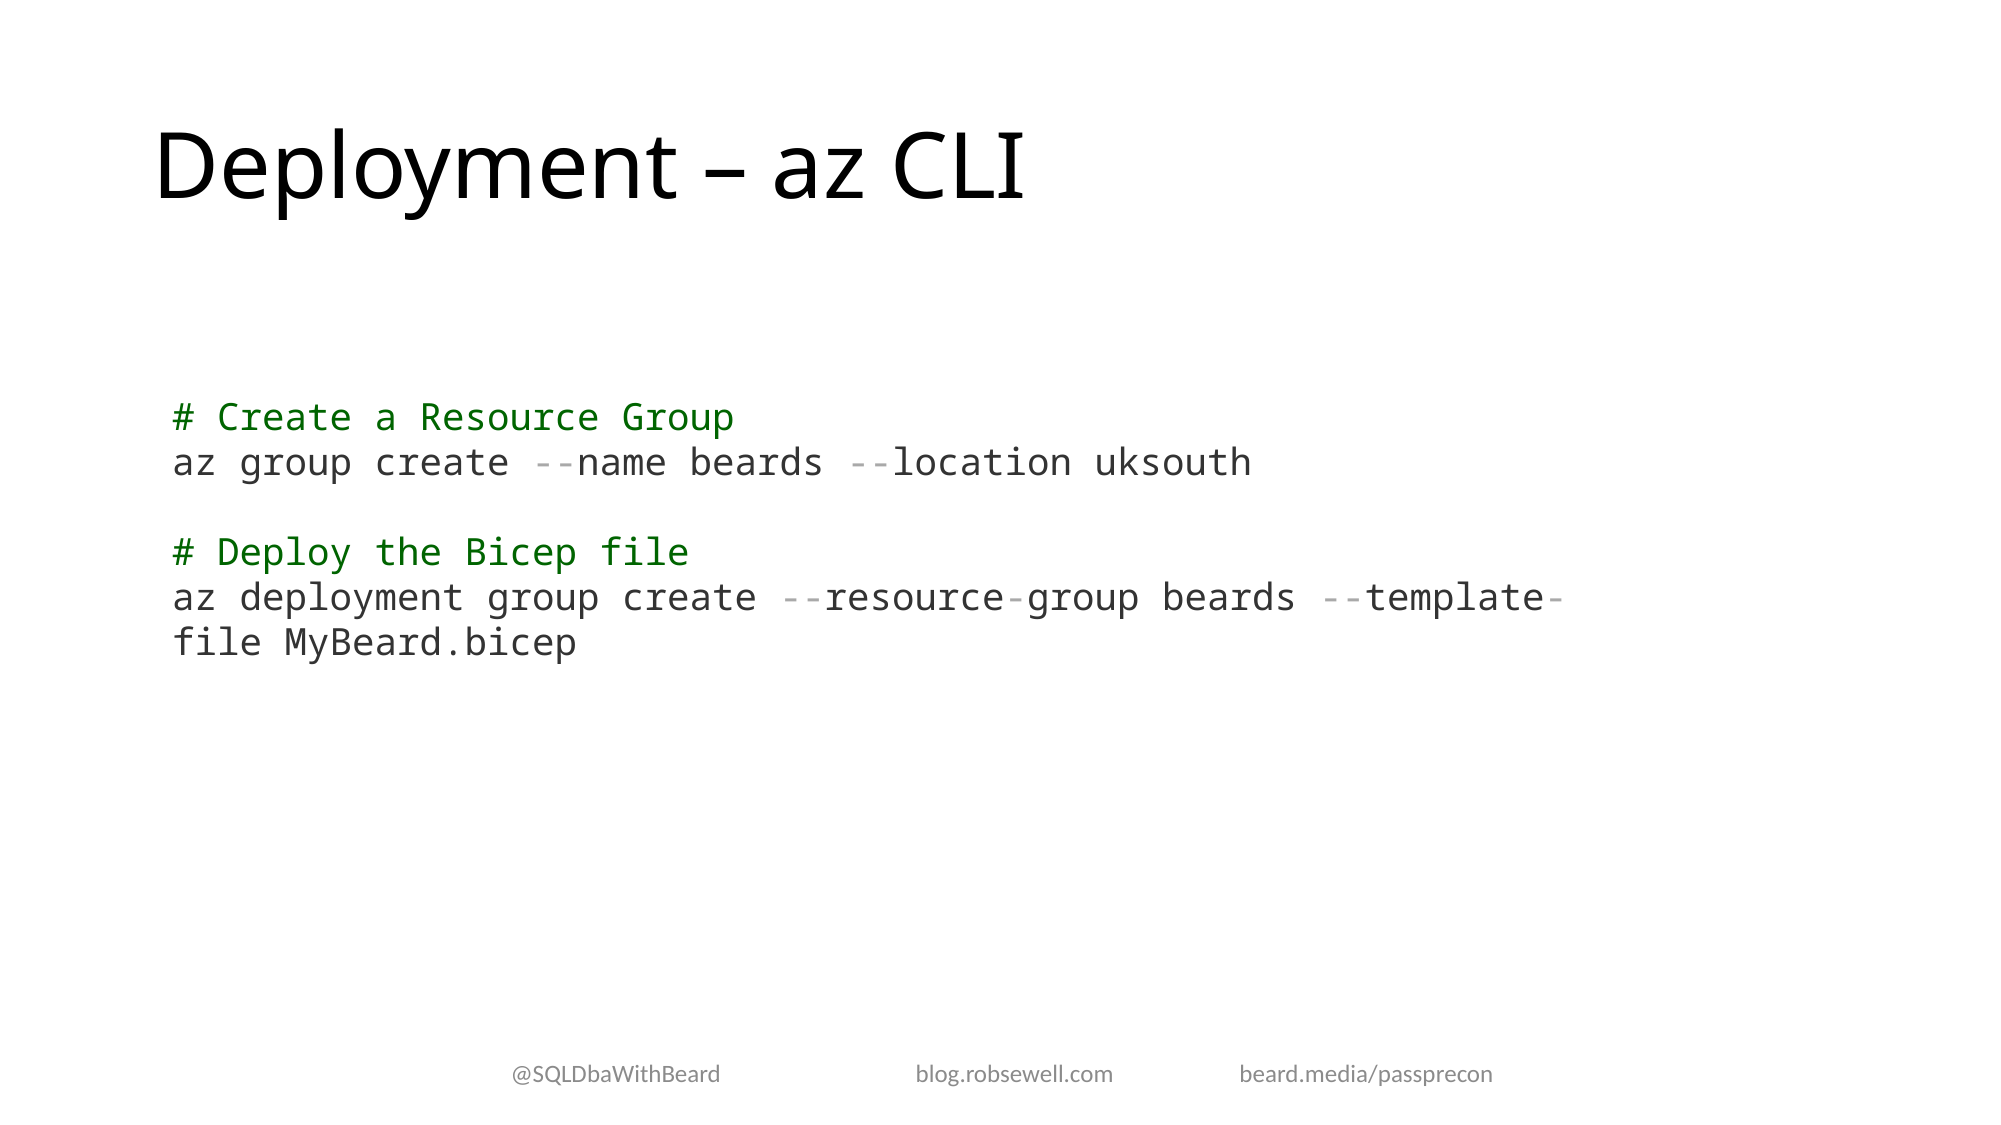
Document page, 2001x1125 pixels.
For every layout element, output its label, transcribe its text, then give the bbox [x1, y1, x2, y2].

title Deployment – az CLI [137, 59, 1863, 278]
footer @SQLDbaWithBeard blog.robsewell.com beard.media/passprecon [144, 1042, 1863, 1103]
text_box # Create a Resource Group az group create --name beards --location uksouth # Deploy the Bicep file az deployment group create --resource-group beards --template-file MyBeard.bicep [157, 385, 1850, 671]
